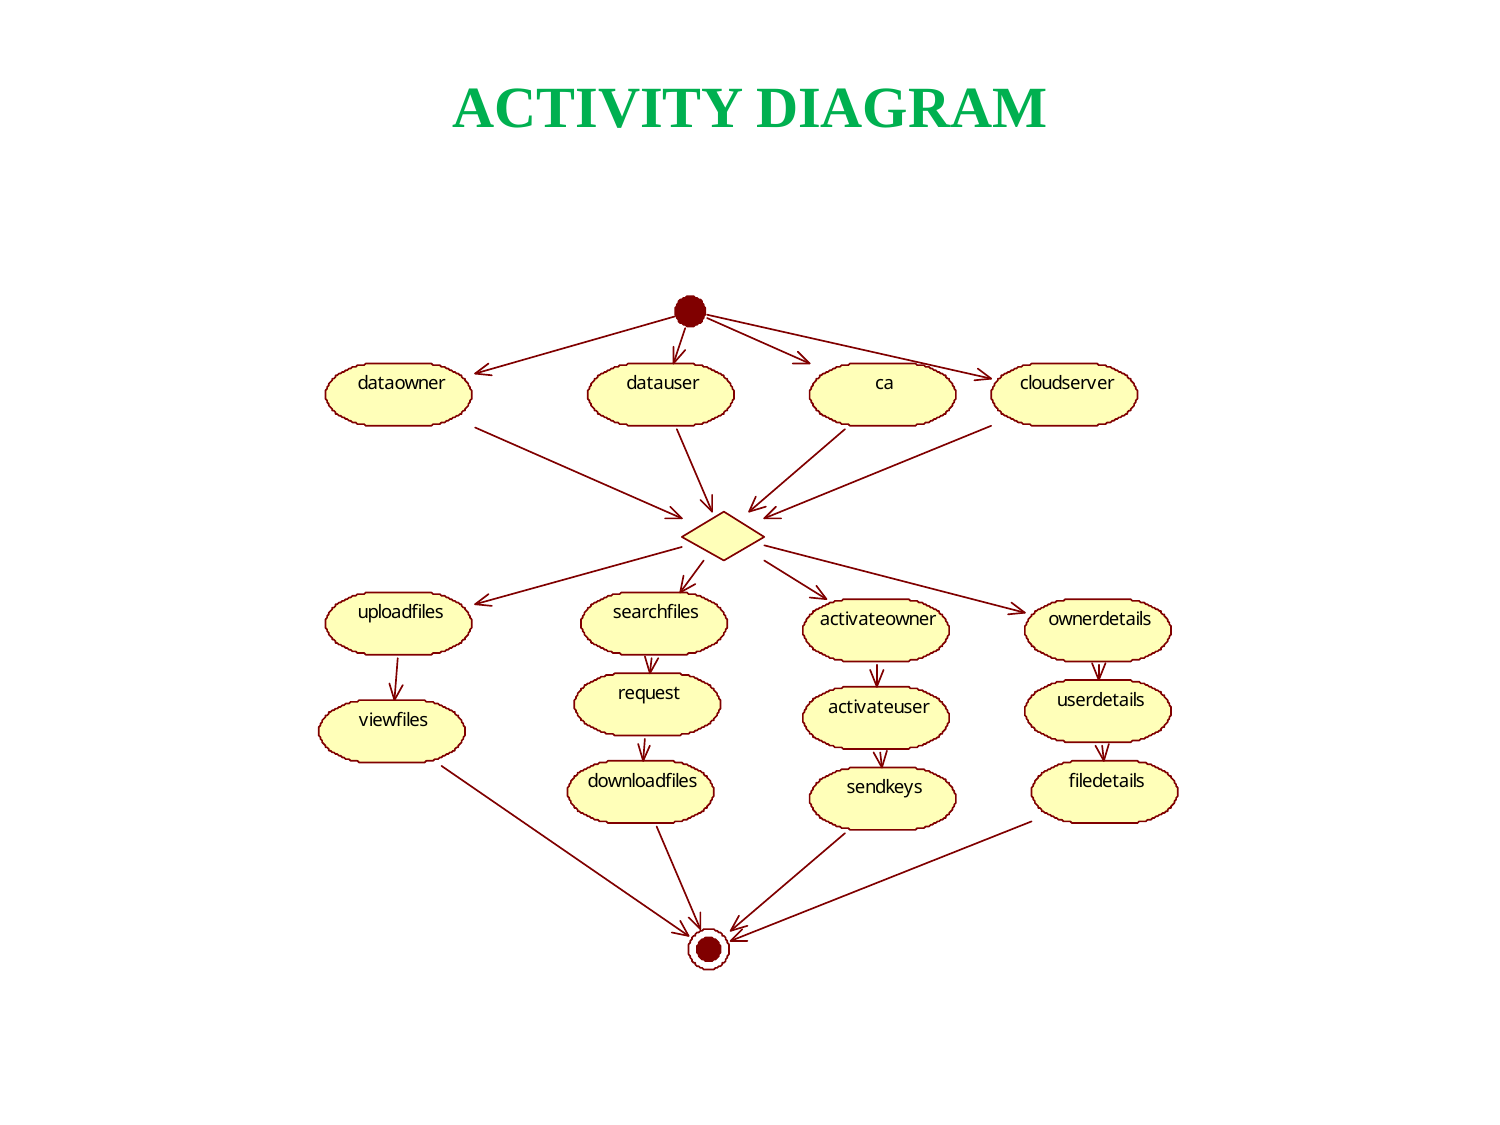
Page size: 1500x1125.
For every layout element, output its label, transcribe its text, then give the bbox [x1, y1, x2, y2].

title ACTIVITY DIAGRAM [75, 45, 1425, 233]
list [284, 262, 1216, 1006]
